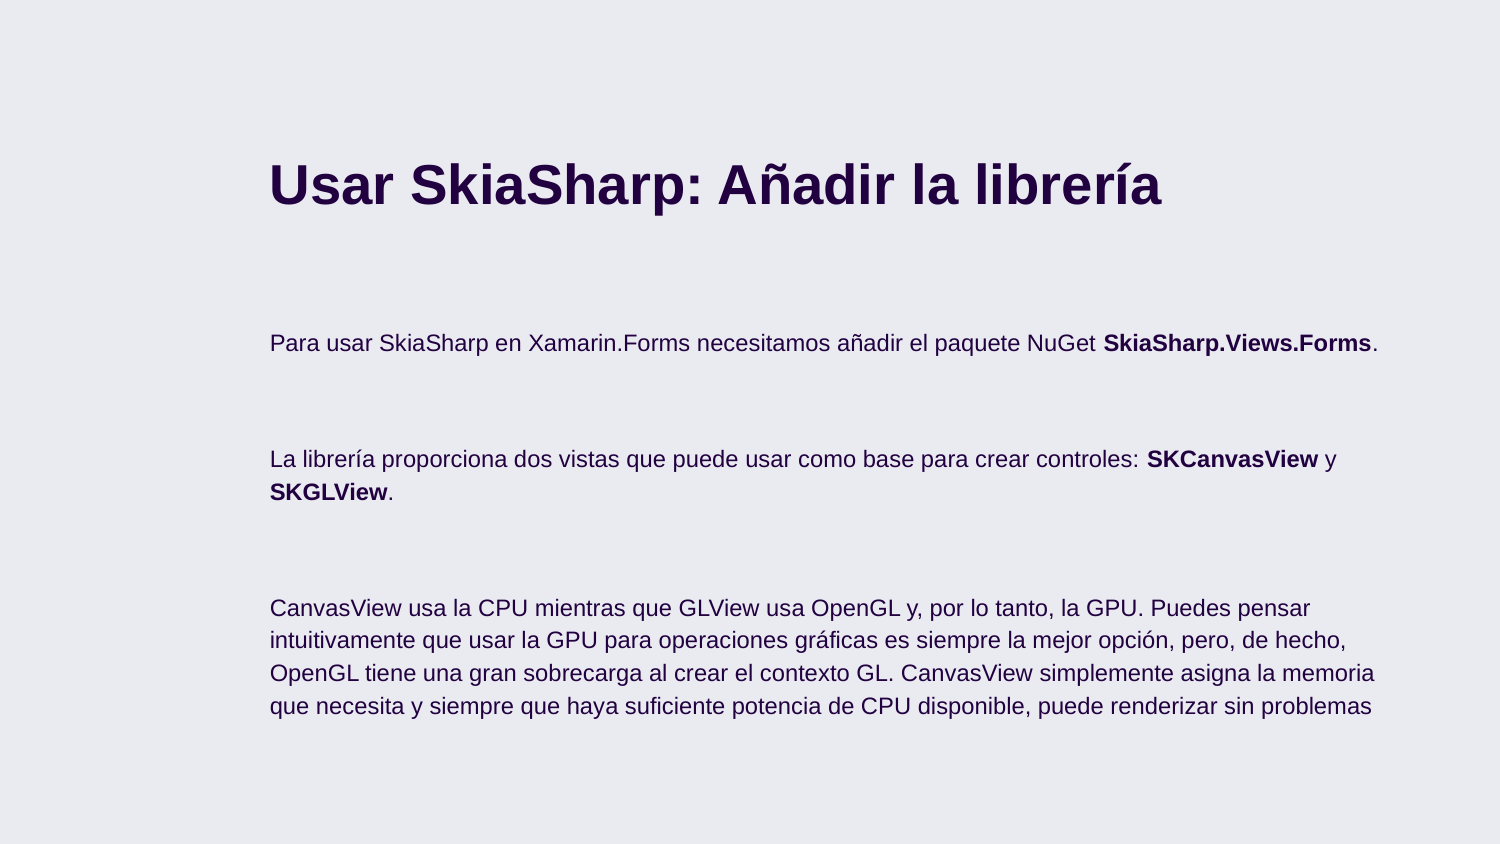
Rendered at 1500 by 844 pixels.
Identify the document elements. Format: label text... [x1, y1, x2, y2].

title Usar SkiaSharp: Añadir la librería [254, 133, 1397, 297]
list Para usar SkiaSharp en Xamarin.Forms necesitamos añadir el paquete NuGet SkiaSharp.Views.Forms. La librería proporciona dos vistas que puede usar como base para crear controles: SKCanvasView y SKGLView. CanvasView usa la CPU mientras que GLView usa OpenGL y, por lo tanto, la GPU. Puedes pensar intuitivamente que usar la GPU para operaciones gráficas es siempre la mejor opción, pero, de hecho, OpenGL tiene una gran sobrecarga al crear el contexto GL. CanvasView simplemente asigna la memoria que necesita y siempre que haya suficiente potencia de CPU disponible, puede renderizar sin problemas [254, 308, 1397, 760]
